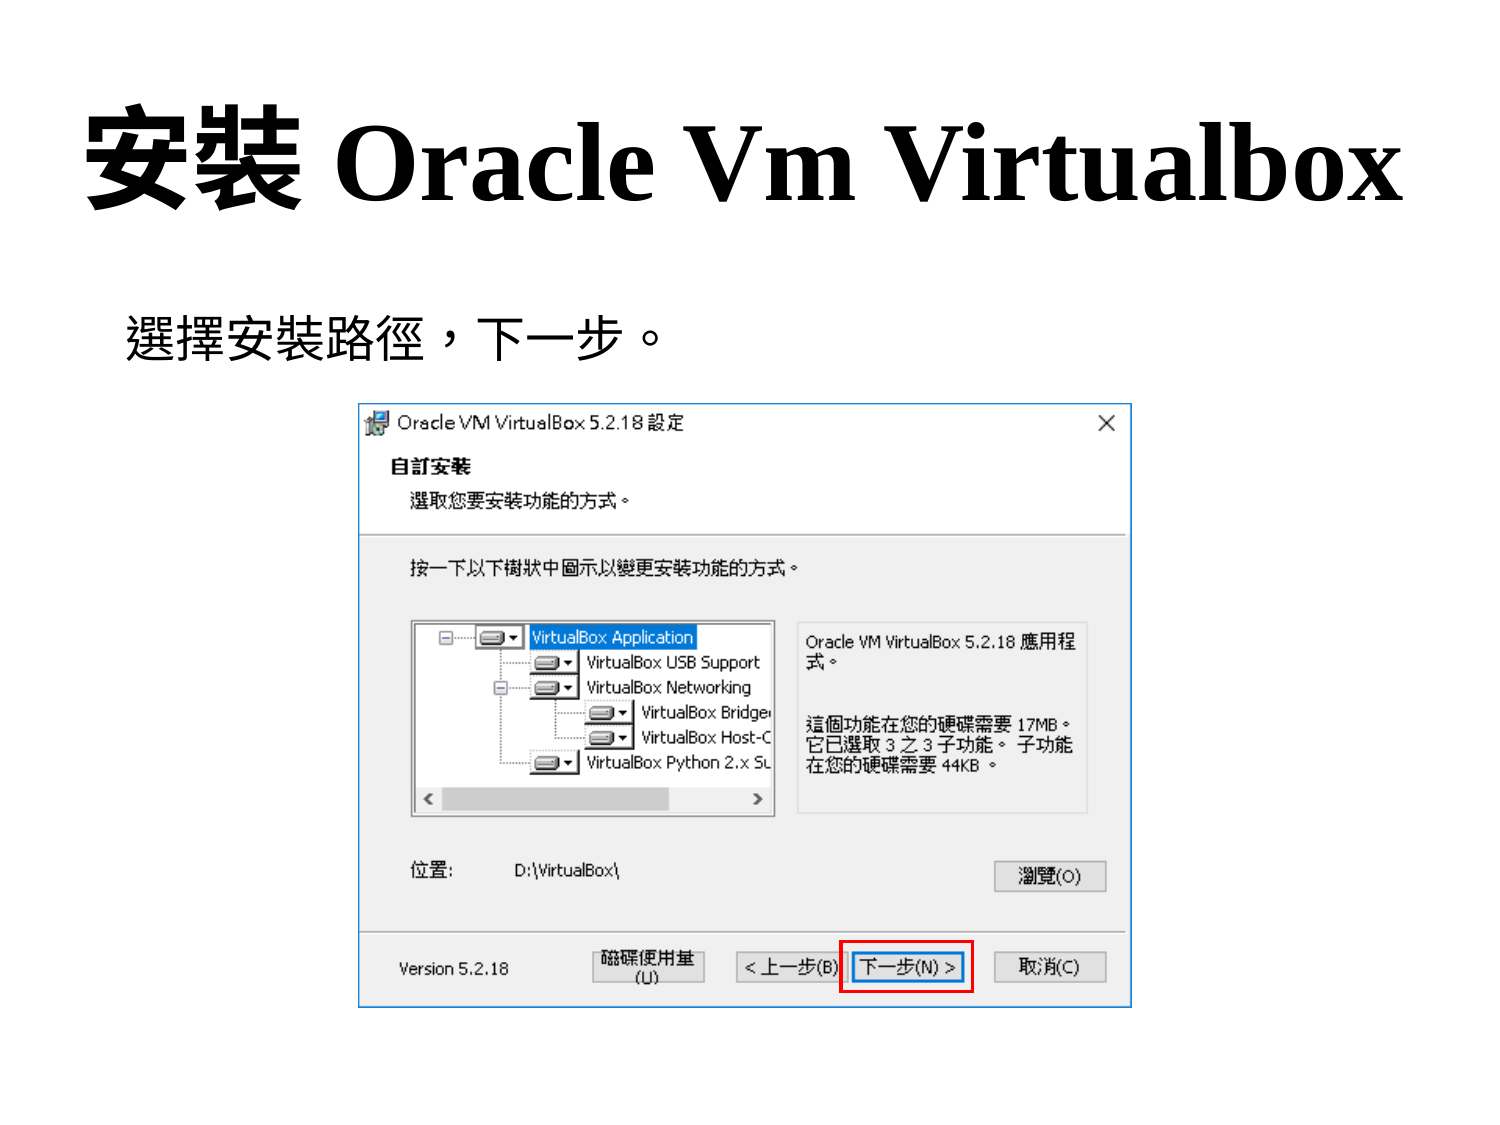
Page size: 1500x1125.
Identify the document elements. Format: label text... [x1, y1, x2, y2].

picture [358, 403, 1132, 1008]
text_box 安裝Oracle Vm Virtualbox [65, 80, 1448, 231]
text_box 選擇安裝路徑，下一步。 [110, 300, 1260, 376]
